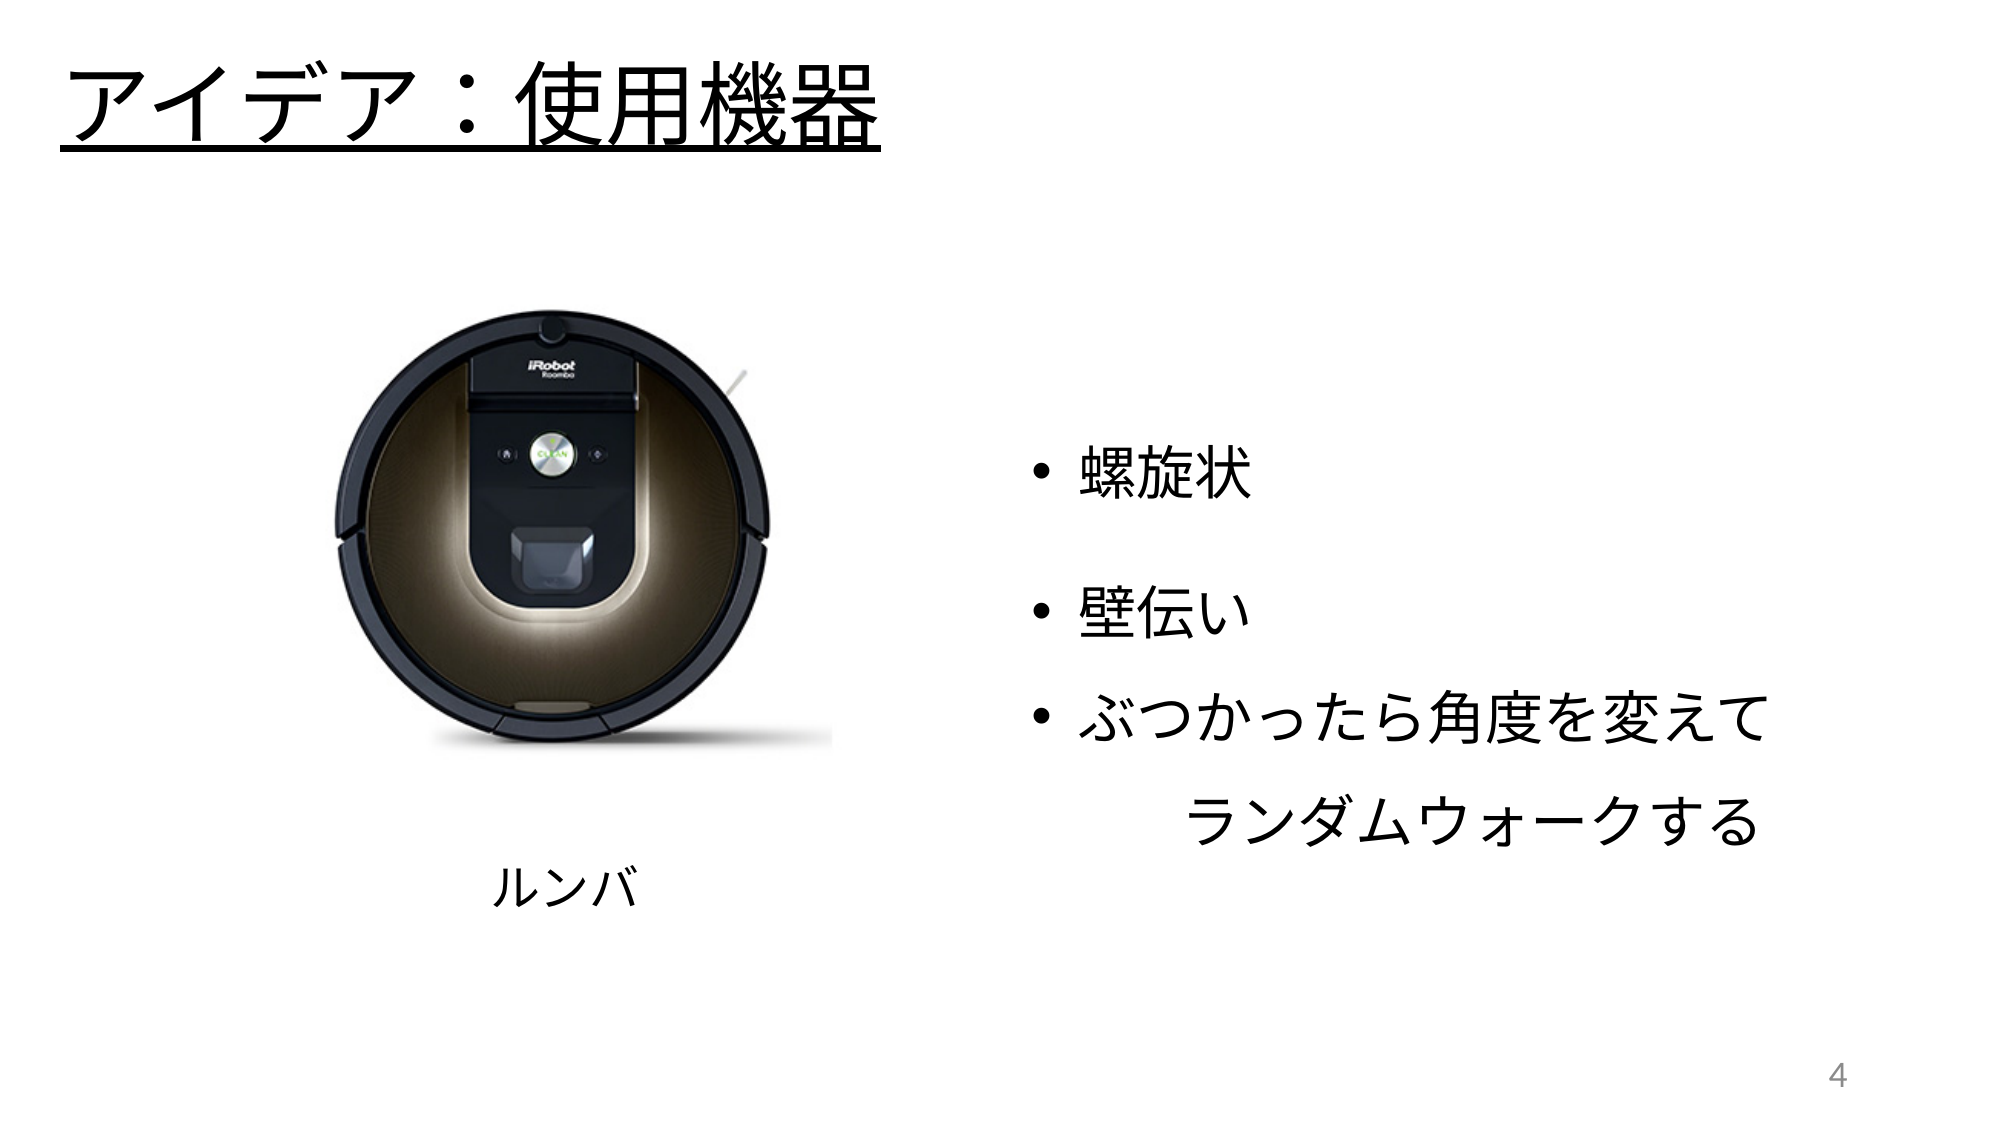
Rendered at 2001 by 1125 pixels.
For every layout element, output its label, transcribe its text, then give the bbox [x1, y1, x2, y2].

slide_number 4 [1412, 1042, 1863, 1103]
picture [191, 207, 932, 849]
text_box 螺旋状 壁伝い ぶつかったら角度を変えて ランダムウォークする [1016, 358, 1789, 863]
title アイデア：使用機器 [44, 38, 1770, 180]
text_box ルンバ [475, 849, 655, 924]
